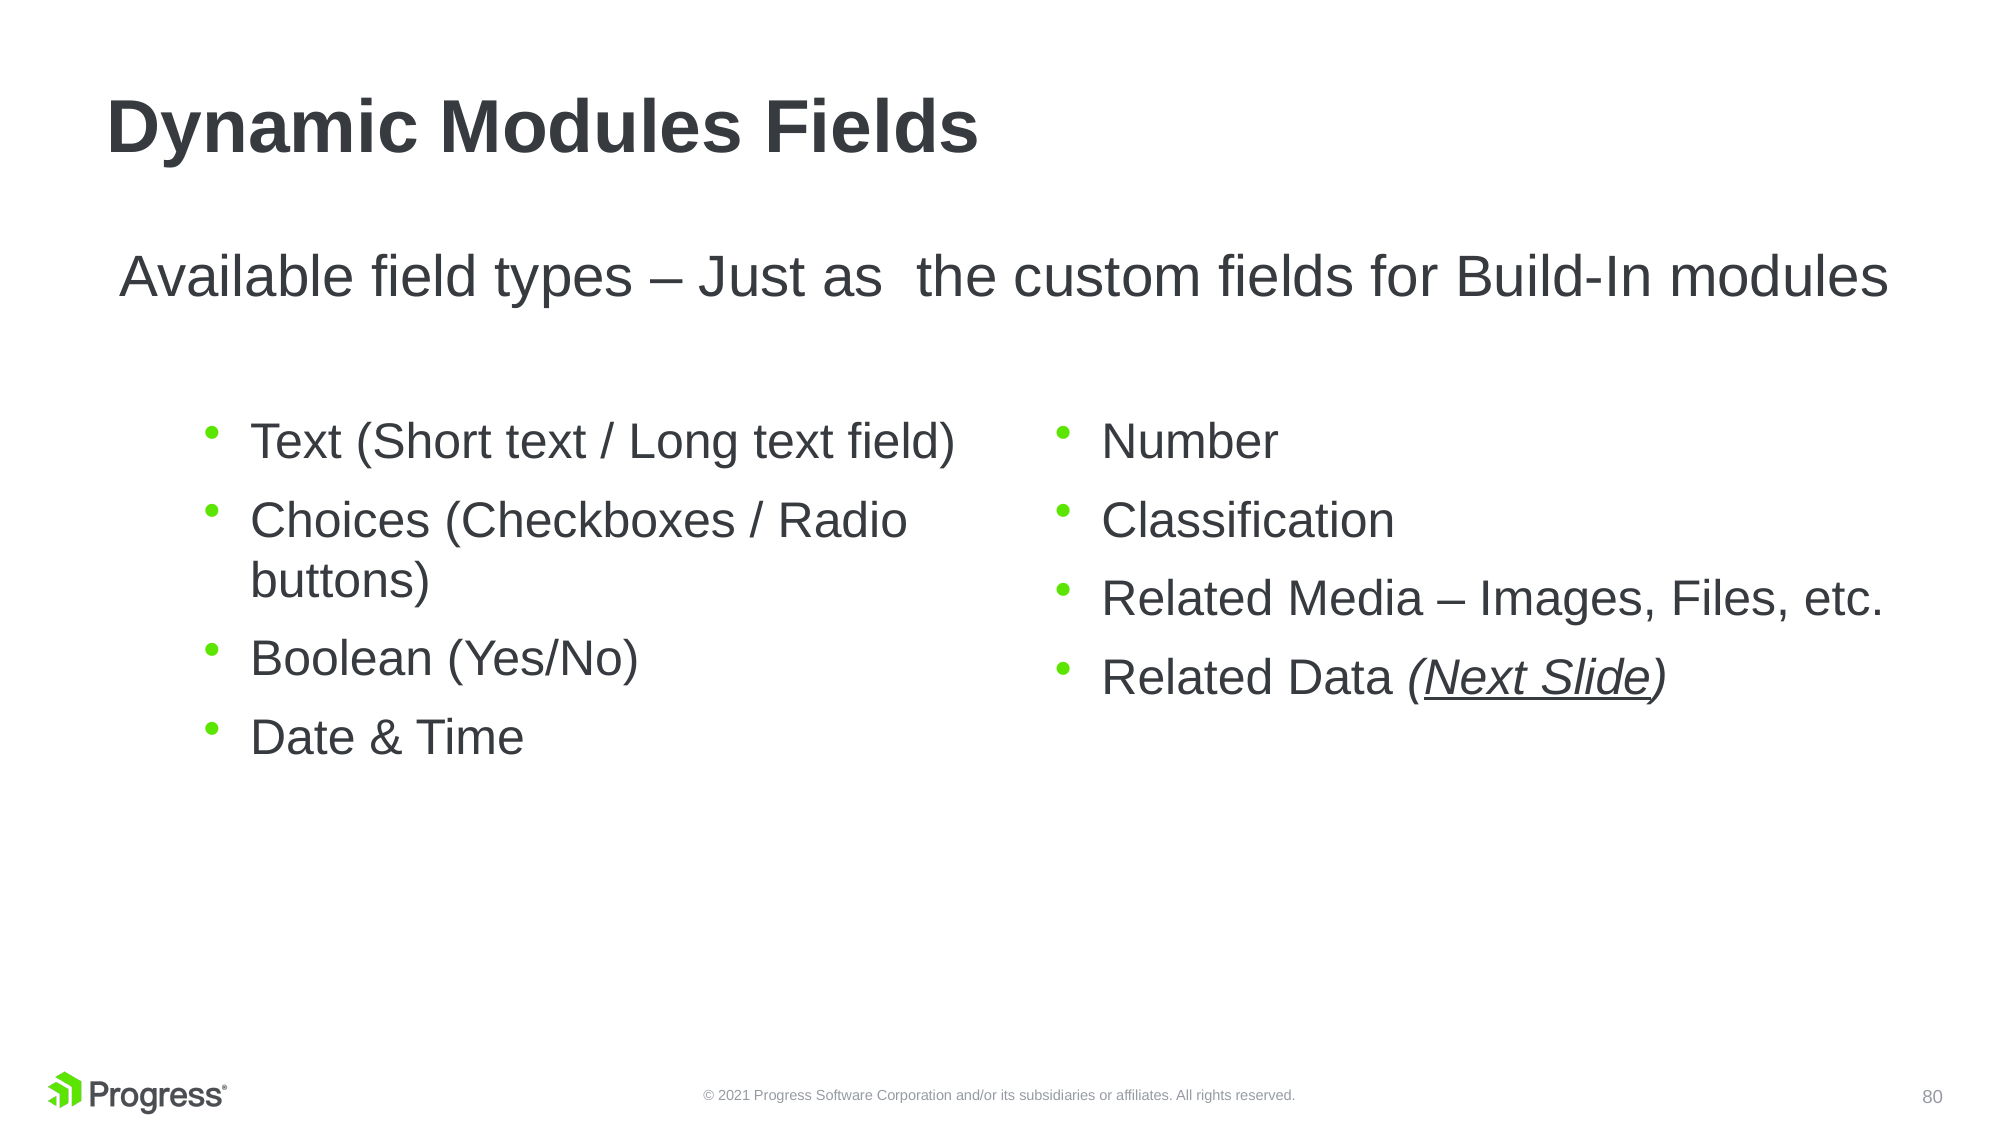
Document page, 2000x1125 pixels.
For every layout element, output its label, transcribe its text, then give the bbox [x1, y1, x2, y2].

title Dynamic Modules Fields [91, 80, 1888, 177]
text_box Number Classification Related Media – Images, Files, etc. Related Data (Next Slide) [964, 343, 1909, 1066]
text_box Available field types – Just as the custom fields for Build-In modules [104, 230, 1930, 343]
text_box Text (Short text / Long text field) Choices (Checkboxes / Radio buttons) Boolean (Yes/No) Date & Time [113, 343, 964, 1066]
